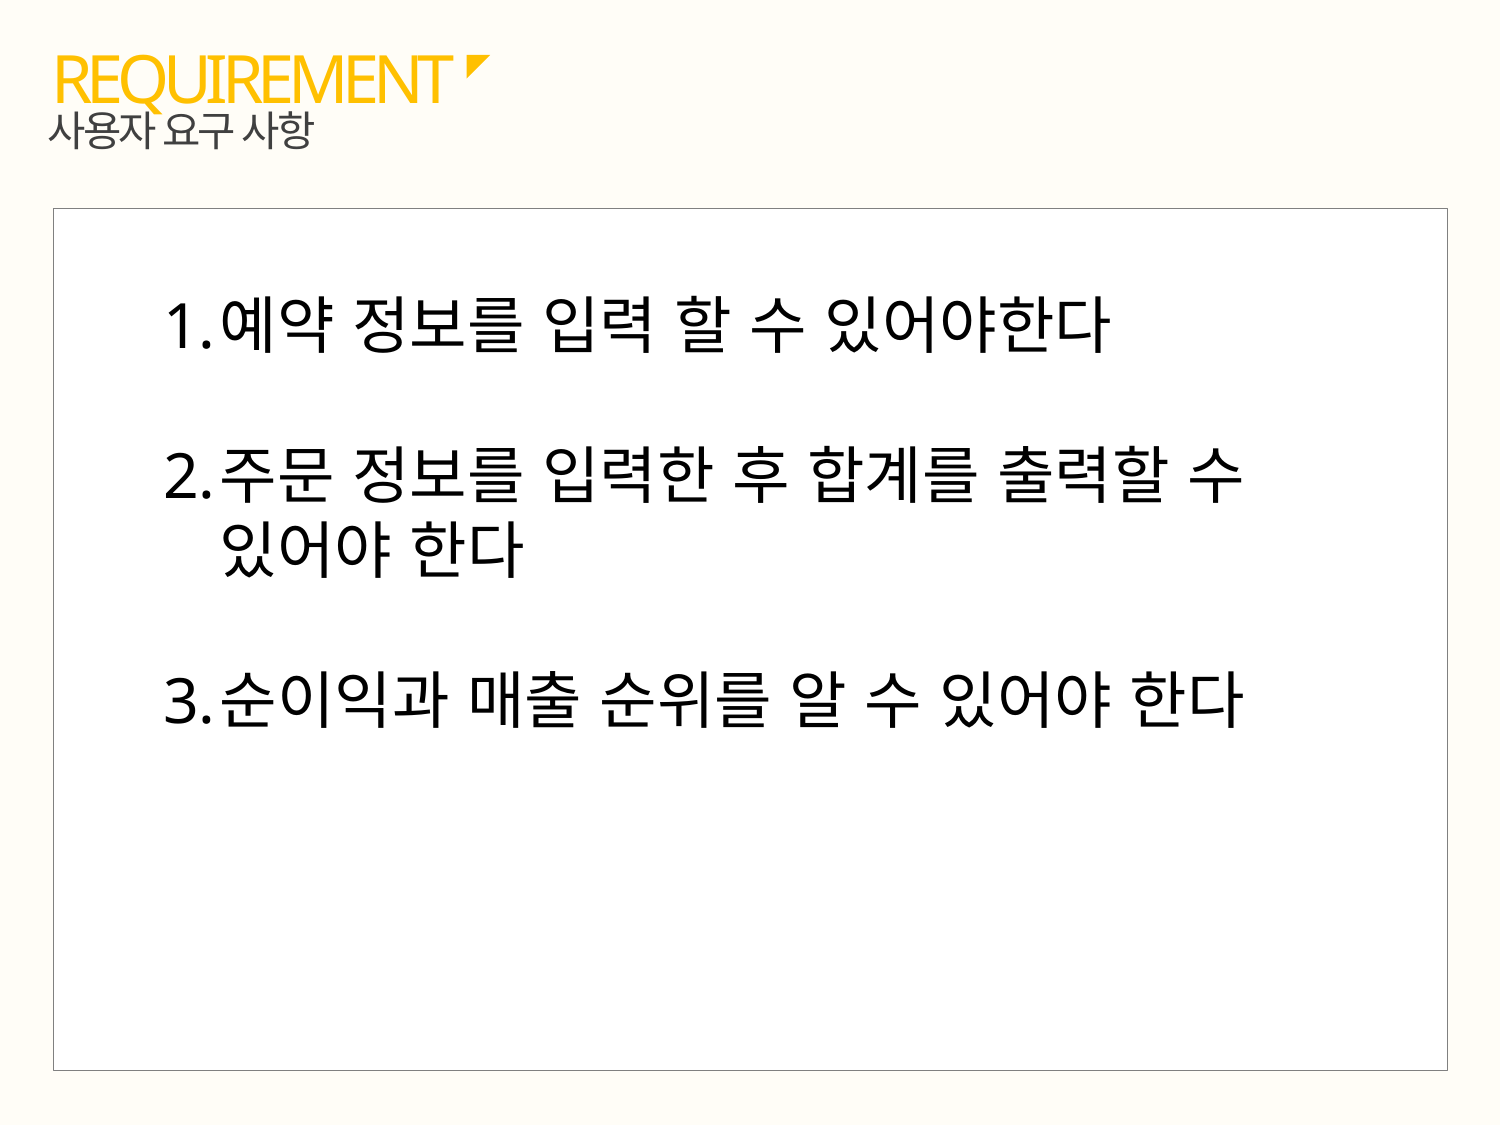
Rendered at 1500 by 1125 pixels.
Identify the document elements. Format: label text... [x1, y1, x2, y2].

text_box 사용자 요구 사항 [33, 97, 331, 163]
text_box REQUIREMENT [36, 28, 470, 124]
text_box [464, 52, 493, 81]
text_box 예약 정보를 입력 할 수 있어야한다 주문 정보를 입력한 후 합계를 출력할 수 있어야 한다 순이익과 매출 순위를 알 수 있어야 한다 [149, 278, 1351, 969]
text_box [51, 206, 1449, 1072]
